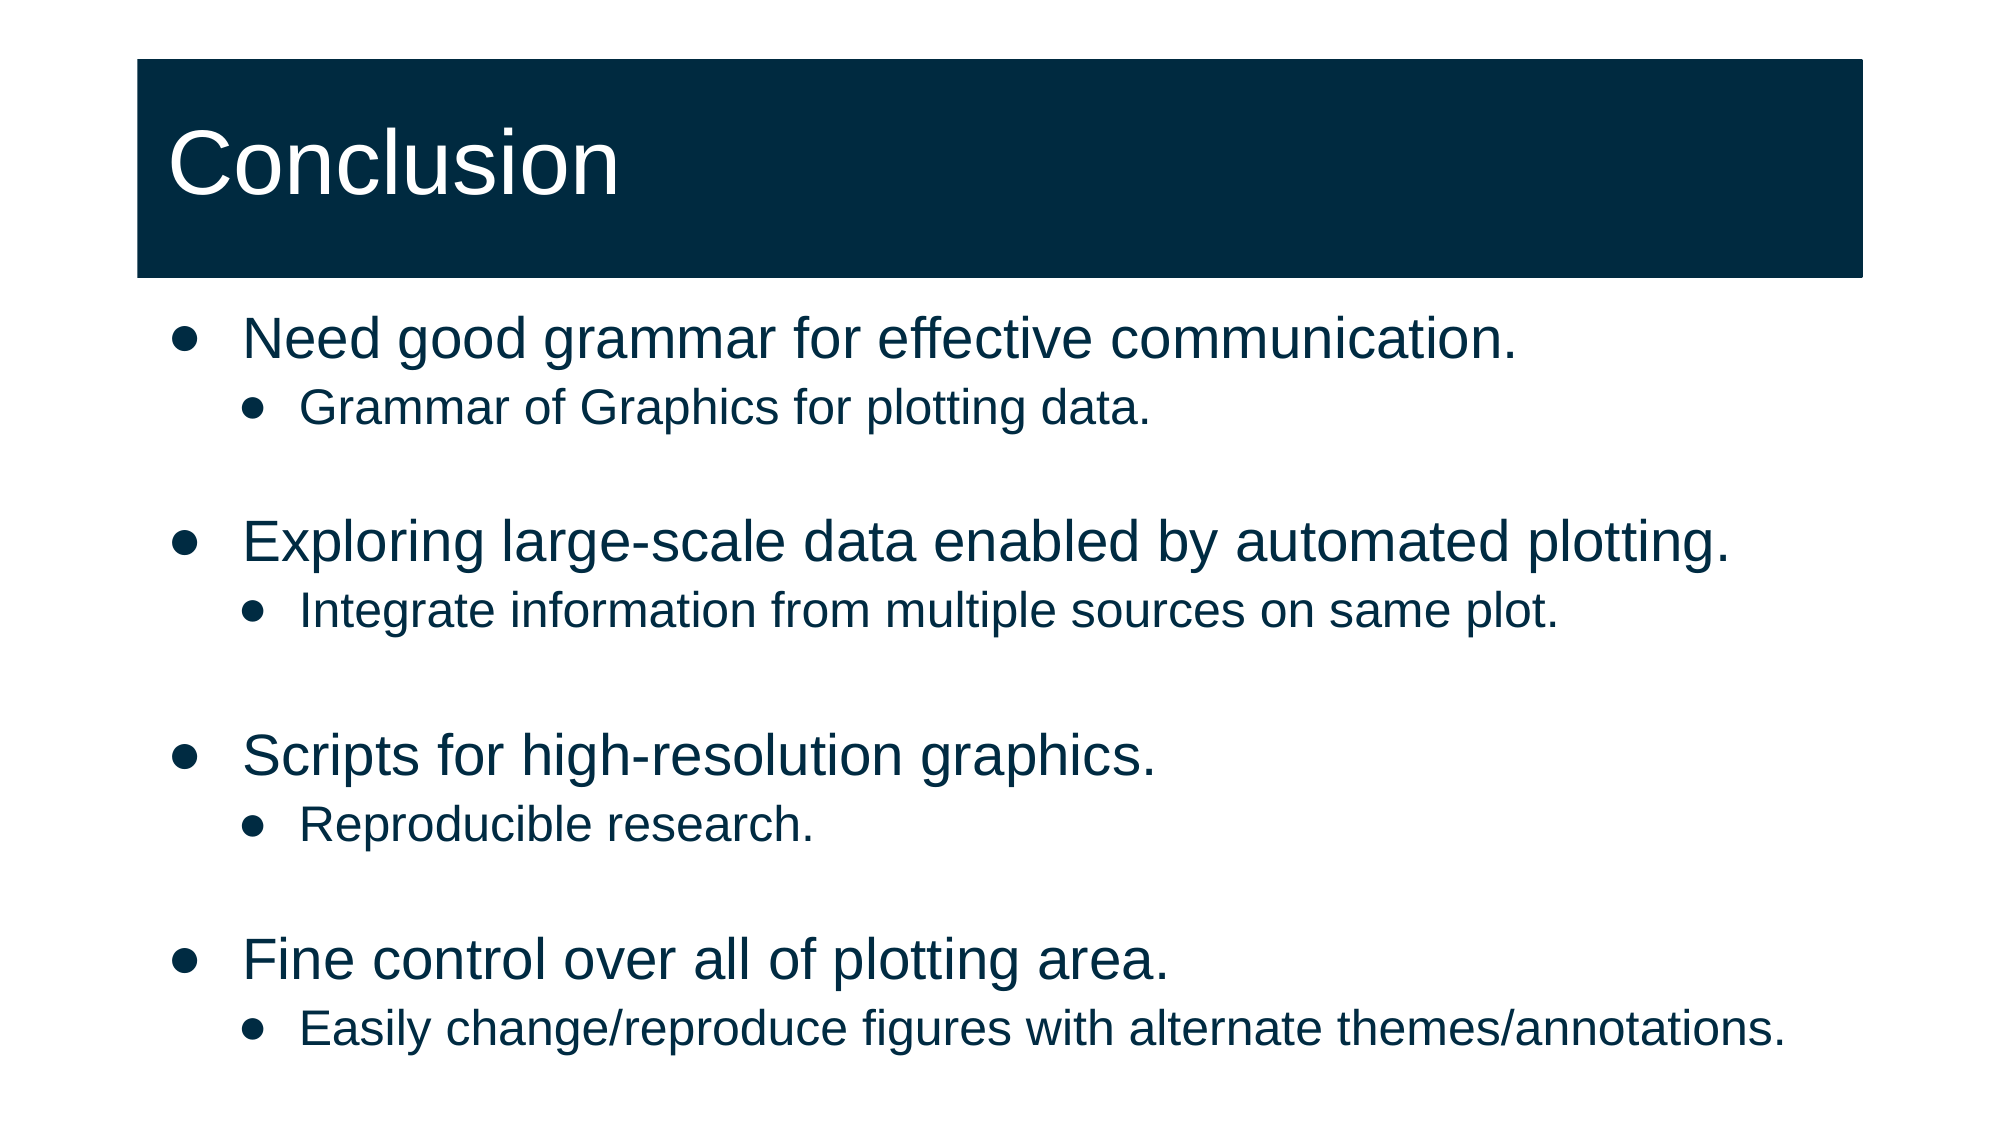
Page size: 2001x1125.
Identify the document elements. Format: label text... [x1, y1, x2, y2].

list Need good grammar for effective communication. Grammar of Graphics for plotting data. Exploring large-scale data enabled by automated plotting. Integrate information from multiple sources on same plot. Scripts for high-resolution graphics. Reproducible research. Fine control over all of plotting area. Easily change/reproduce figures with alternate themes/annotations. [137, 307, 1863, 1057]
title Conclusion [137, 59, 1863, 278]
